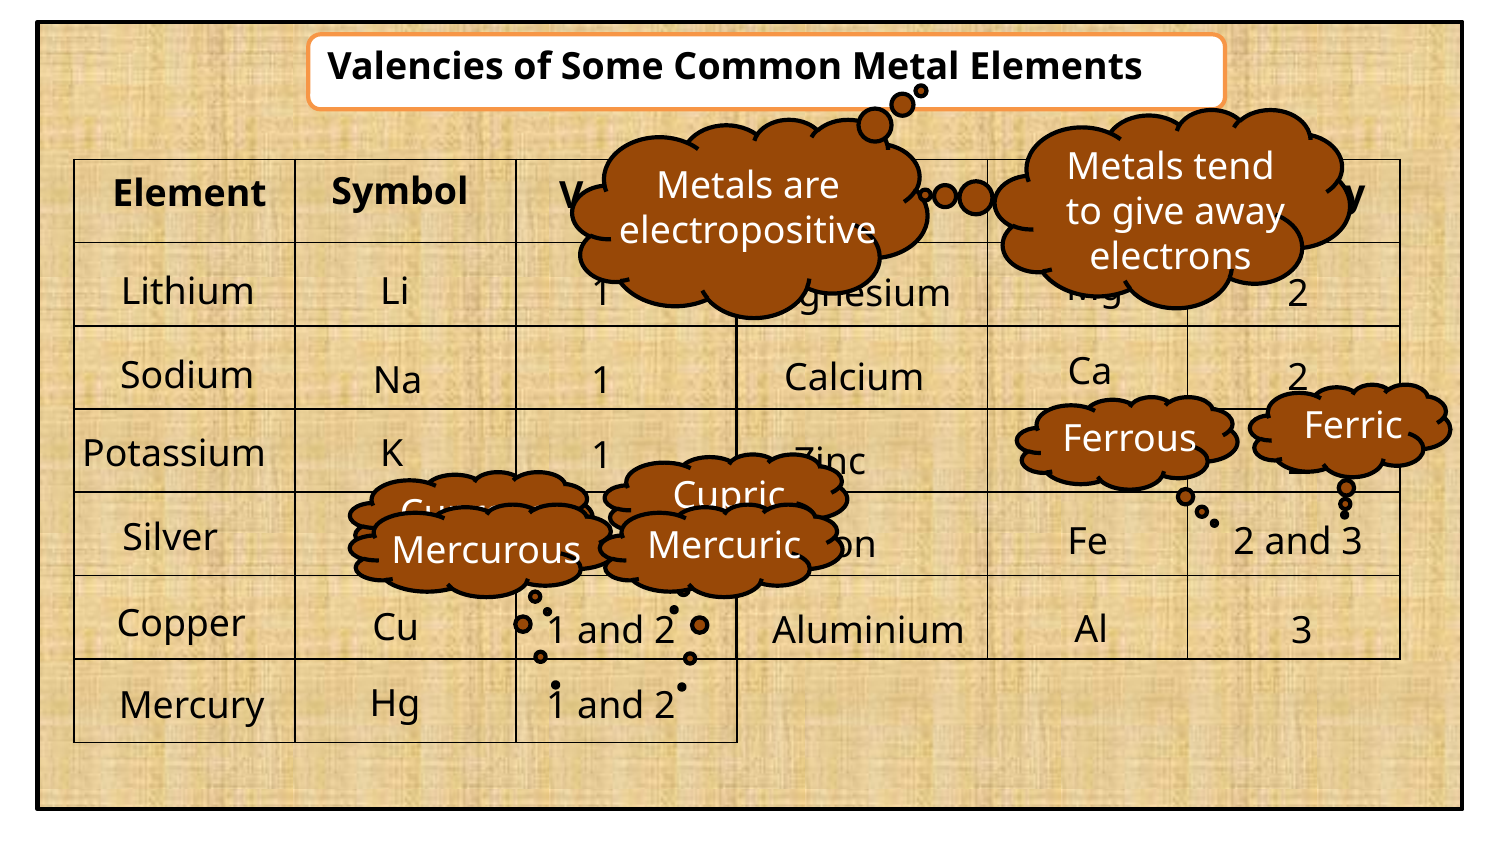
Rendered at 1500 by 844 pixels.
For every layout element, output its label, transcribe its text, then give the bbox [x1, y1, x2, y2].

table_cell [988, 576, 1187, 658]
table_cell [1188, 327, 1399, 408]
table_cell [988, 410, 1011, 491]
table_cell [296, 493, 344, 575]
table_cell [1356, 486, 1399, 491]
table_header [1355, 160, 1399, 242]
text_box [599, 504, 843, 598]
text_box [572, 118, 928, 318]
table_cell [1188, 243, 1399, 325]
text_box [35, 20, 1464, 811]
table_cell [75, 493, 294, 575]
table_cell [517, 606, 736, 658]
table_cell [75, 660, 294, 742]
table_cell [988, 493, 1187, 575]
table_cell [296, 576, 515, 658]
table_cell [517, 327, 736, 408]
table_cell [1188, 493, 1399, 575]
table_cell [296, 410, 515, 491]
table_cell [738, 576, 987, 658]
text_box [349, 504, 597, 598]
table_header [75, 160, 294, 242]
table_header [296, 160, 515, 242]
table_cell [517, 243, 571, 325]
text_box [994, 109, 1351, 308]
table_cell [75, 576, 294, 658]
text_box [1249, 384, 1451, 478]
text_box [306, 35, 892, 112]
table_cell [988, 243, 1187, 325]
table_cell [296, 243, 515, 325]
table_cell [738, 410, 987, 491]
text_box Potassium [67, 421, 73, 482]
table_cell [738, 327, 987, 408]
table_cell [847, 493, 987, 575]
table_cell [75, 327, 294, 408]
table_header [933, 160, 987, 190]
table_cell [1241, 410, 1337, 491]
text_box Valencies of Some Common Metal Elements [312, 34, 1213, 95]
table_cell [1188, 576, 1399, 658]
table_cell [296, 660, 515, 742]
table_cell [929, 243, 987, 325]
table_cell [517, 410, 736, 491]
table_cell [75, 410, 294, 491]
table_cell [296, 327, 515, 408]
table_cell [75, 243, 294, 325]
table_cell [517, 660, 736, 742]
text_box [349, 471, 593, 503]
text_box [313, 32, 1228, 112]
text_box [1016, 396, 1238, 490]
table_header [933, 203, 987, 242]
table_cell [988, 327, 1187, 408]
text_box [604, 453, 848, 547]
table_header [517, 160, 567, 242]
